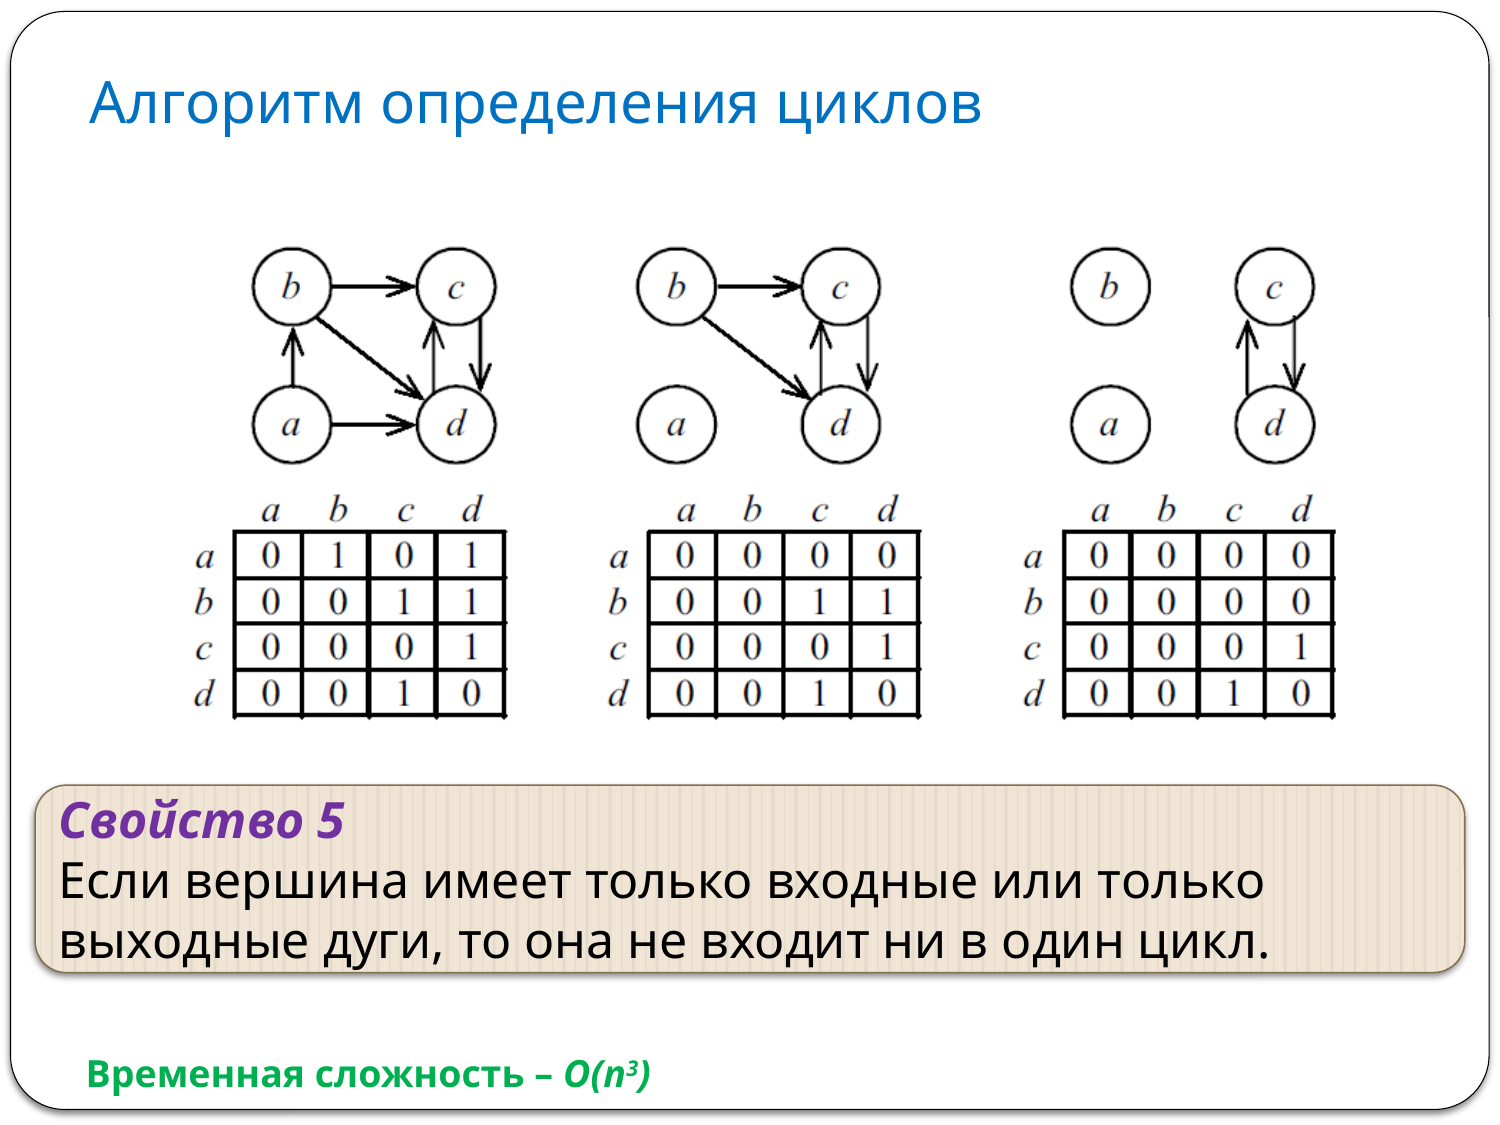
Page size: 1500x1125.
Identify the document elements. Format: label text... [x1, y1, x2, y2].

text_box Свойство 5 Если вершина имеет только входные или только выходные дуги, то она не входит ни в один цикл. [34, 784, 1466, 974]
text_box Временная сложность – O(n3) [70, 1042, 666, 1103]
picture [175, 234, 1360, 727]
title Алгоритм определения циклов [75, 0, 1425, 150]
